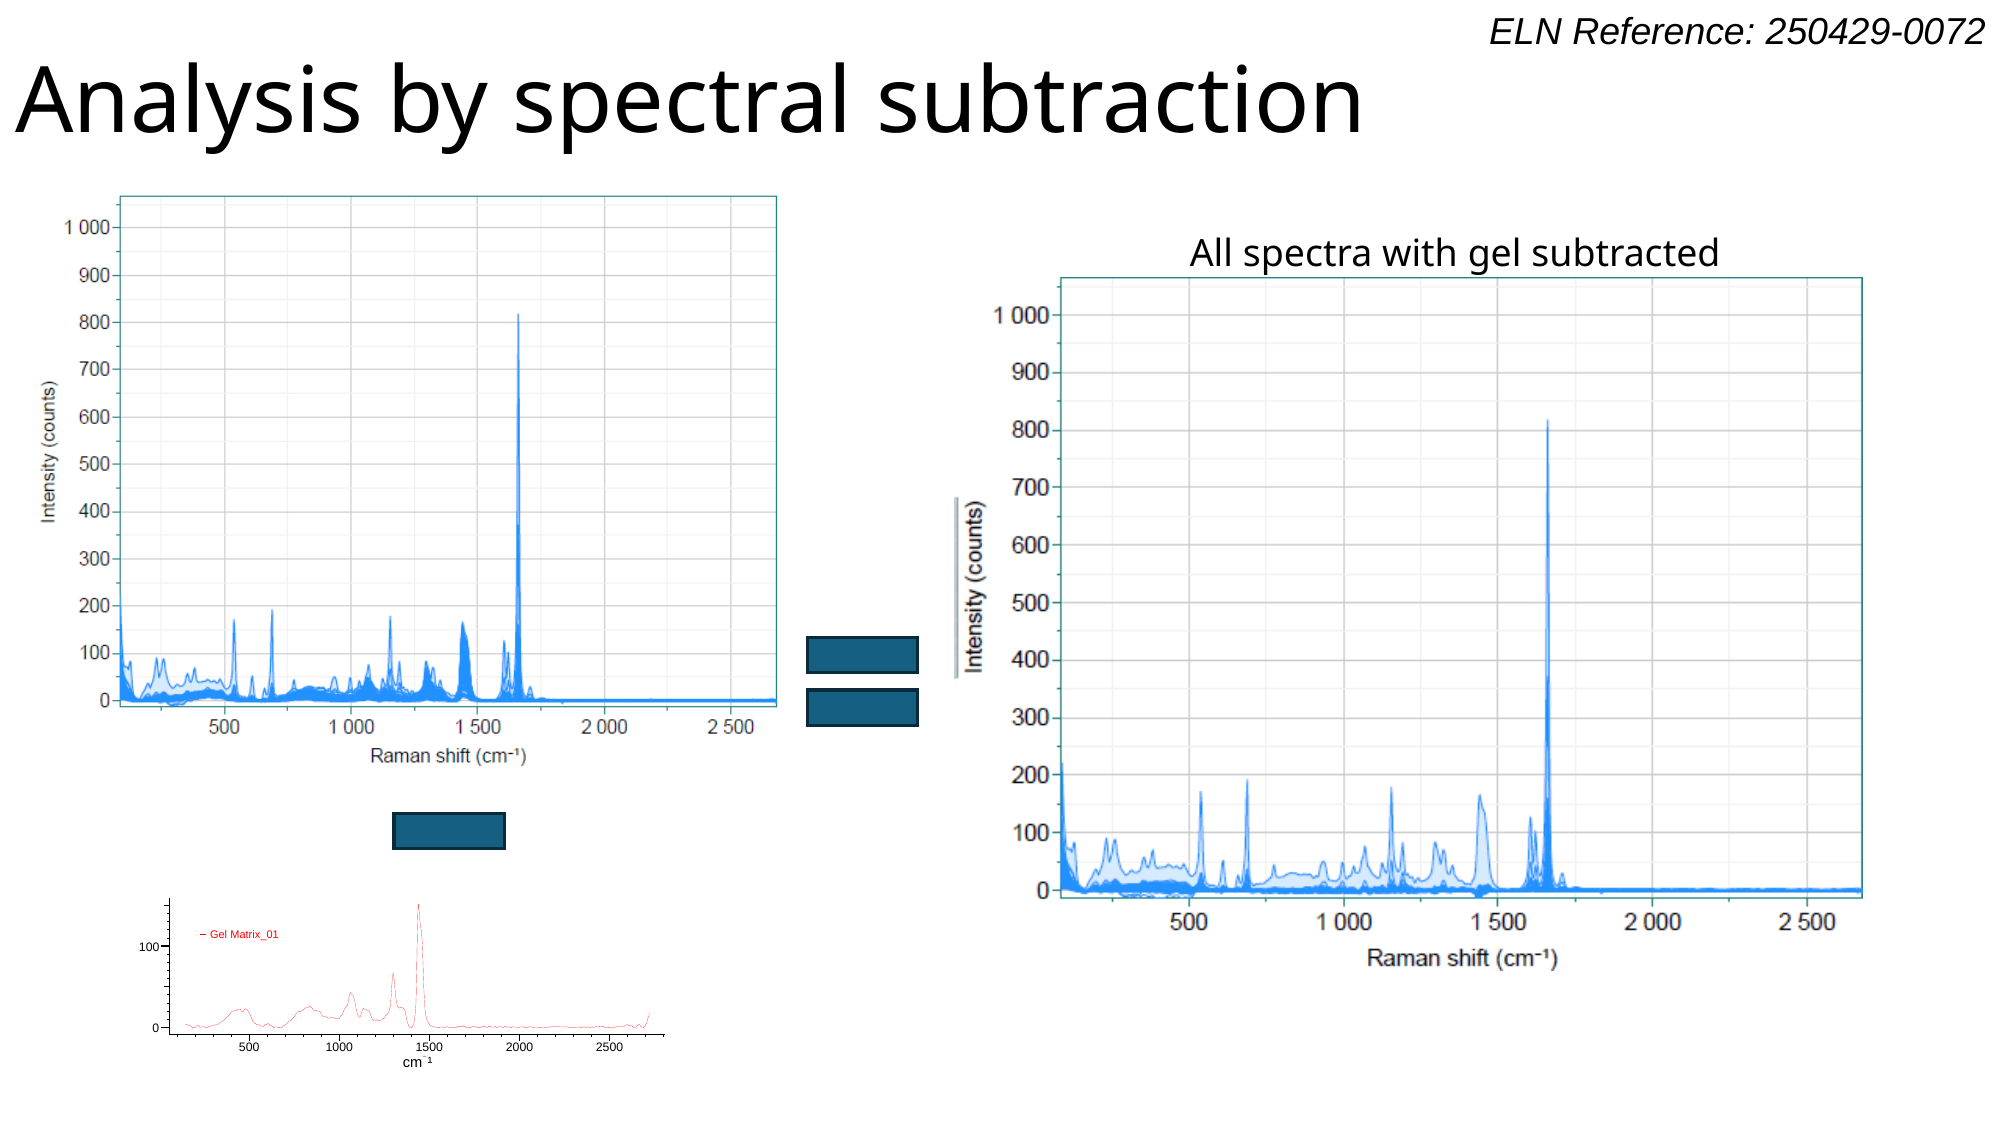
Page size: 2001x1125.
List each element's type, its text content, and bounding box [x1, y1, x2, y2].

title Analysis by spectral subtraction [0, 0, 1725, 213]
text_box ELN Reference: 250429-0072 [1474, 0, 2000, 60]
text_box [806, 636, 919, 674]
picture [32, 190, 783, 778]
text_box [806, 688, 919, 727]
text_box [136, 897, 667, 1074]
text_box All spectra with gel subtracted [1175, 221, 1774, 276]
text_box [392, 812, 506, 850]
picture [954, 276, 1863, 972]
